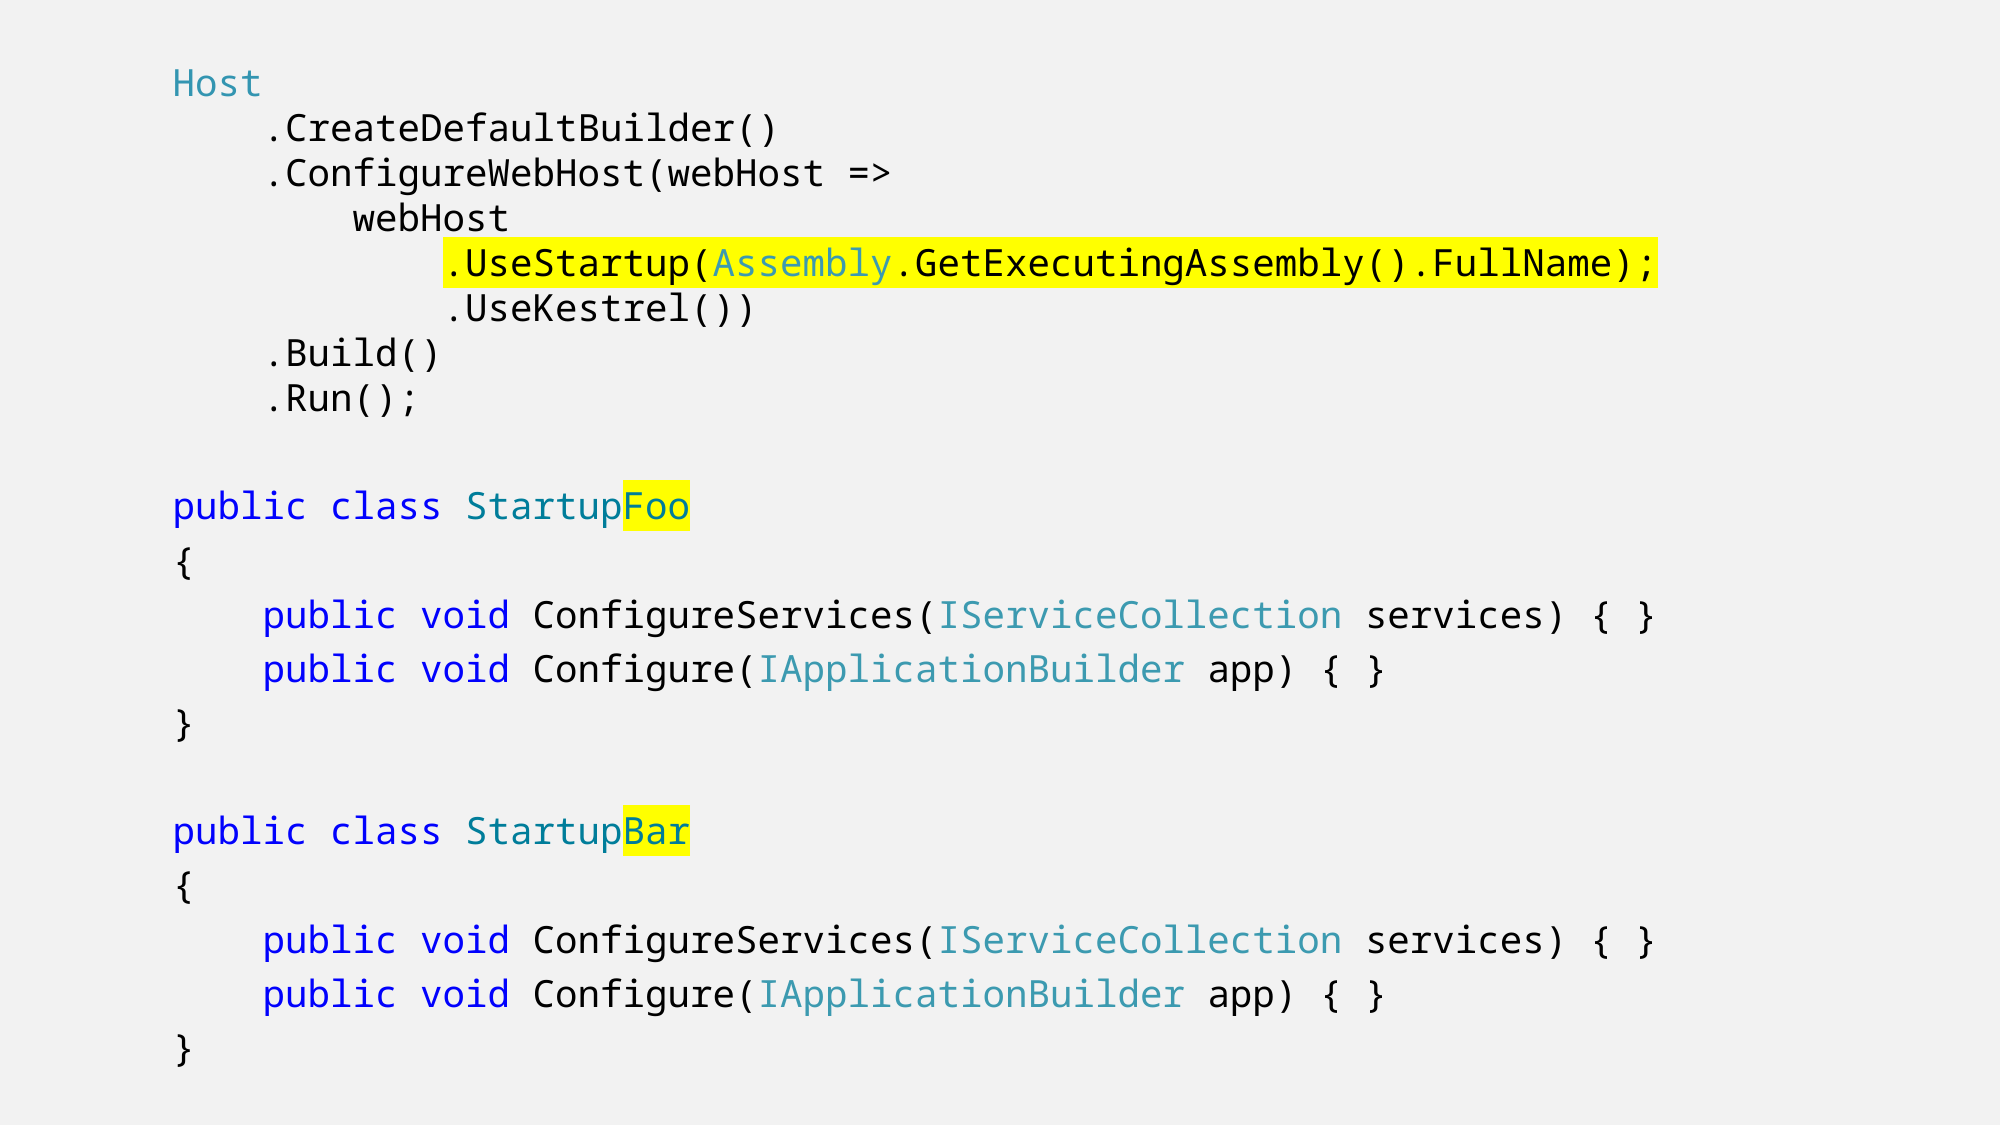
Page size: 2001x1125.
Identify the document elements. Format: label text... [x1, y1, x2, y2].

text_box Host .CreateDefaultBuilder() .ConfigureWebHost(webHost => webHost .UseStartup(Assembly.GetExecutingAssembly().FullName); .UseKestrel()) .Build() .Run(); public class StartupFoo { public void ConfigureServices(IServiceCollection services) { } public void Configure(IApplicationBuilder app) { } } public class StartupBar { public void ConfigureServices(IServiceCollection services) { } public void Configure(IApplicationBuilder app) { } } [131, 17, 1869, 1111]
